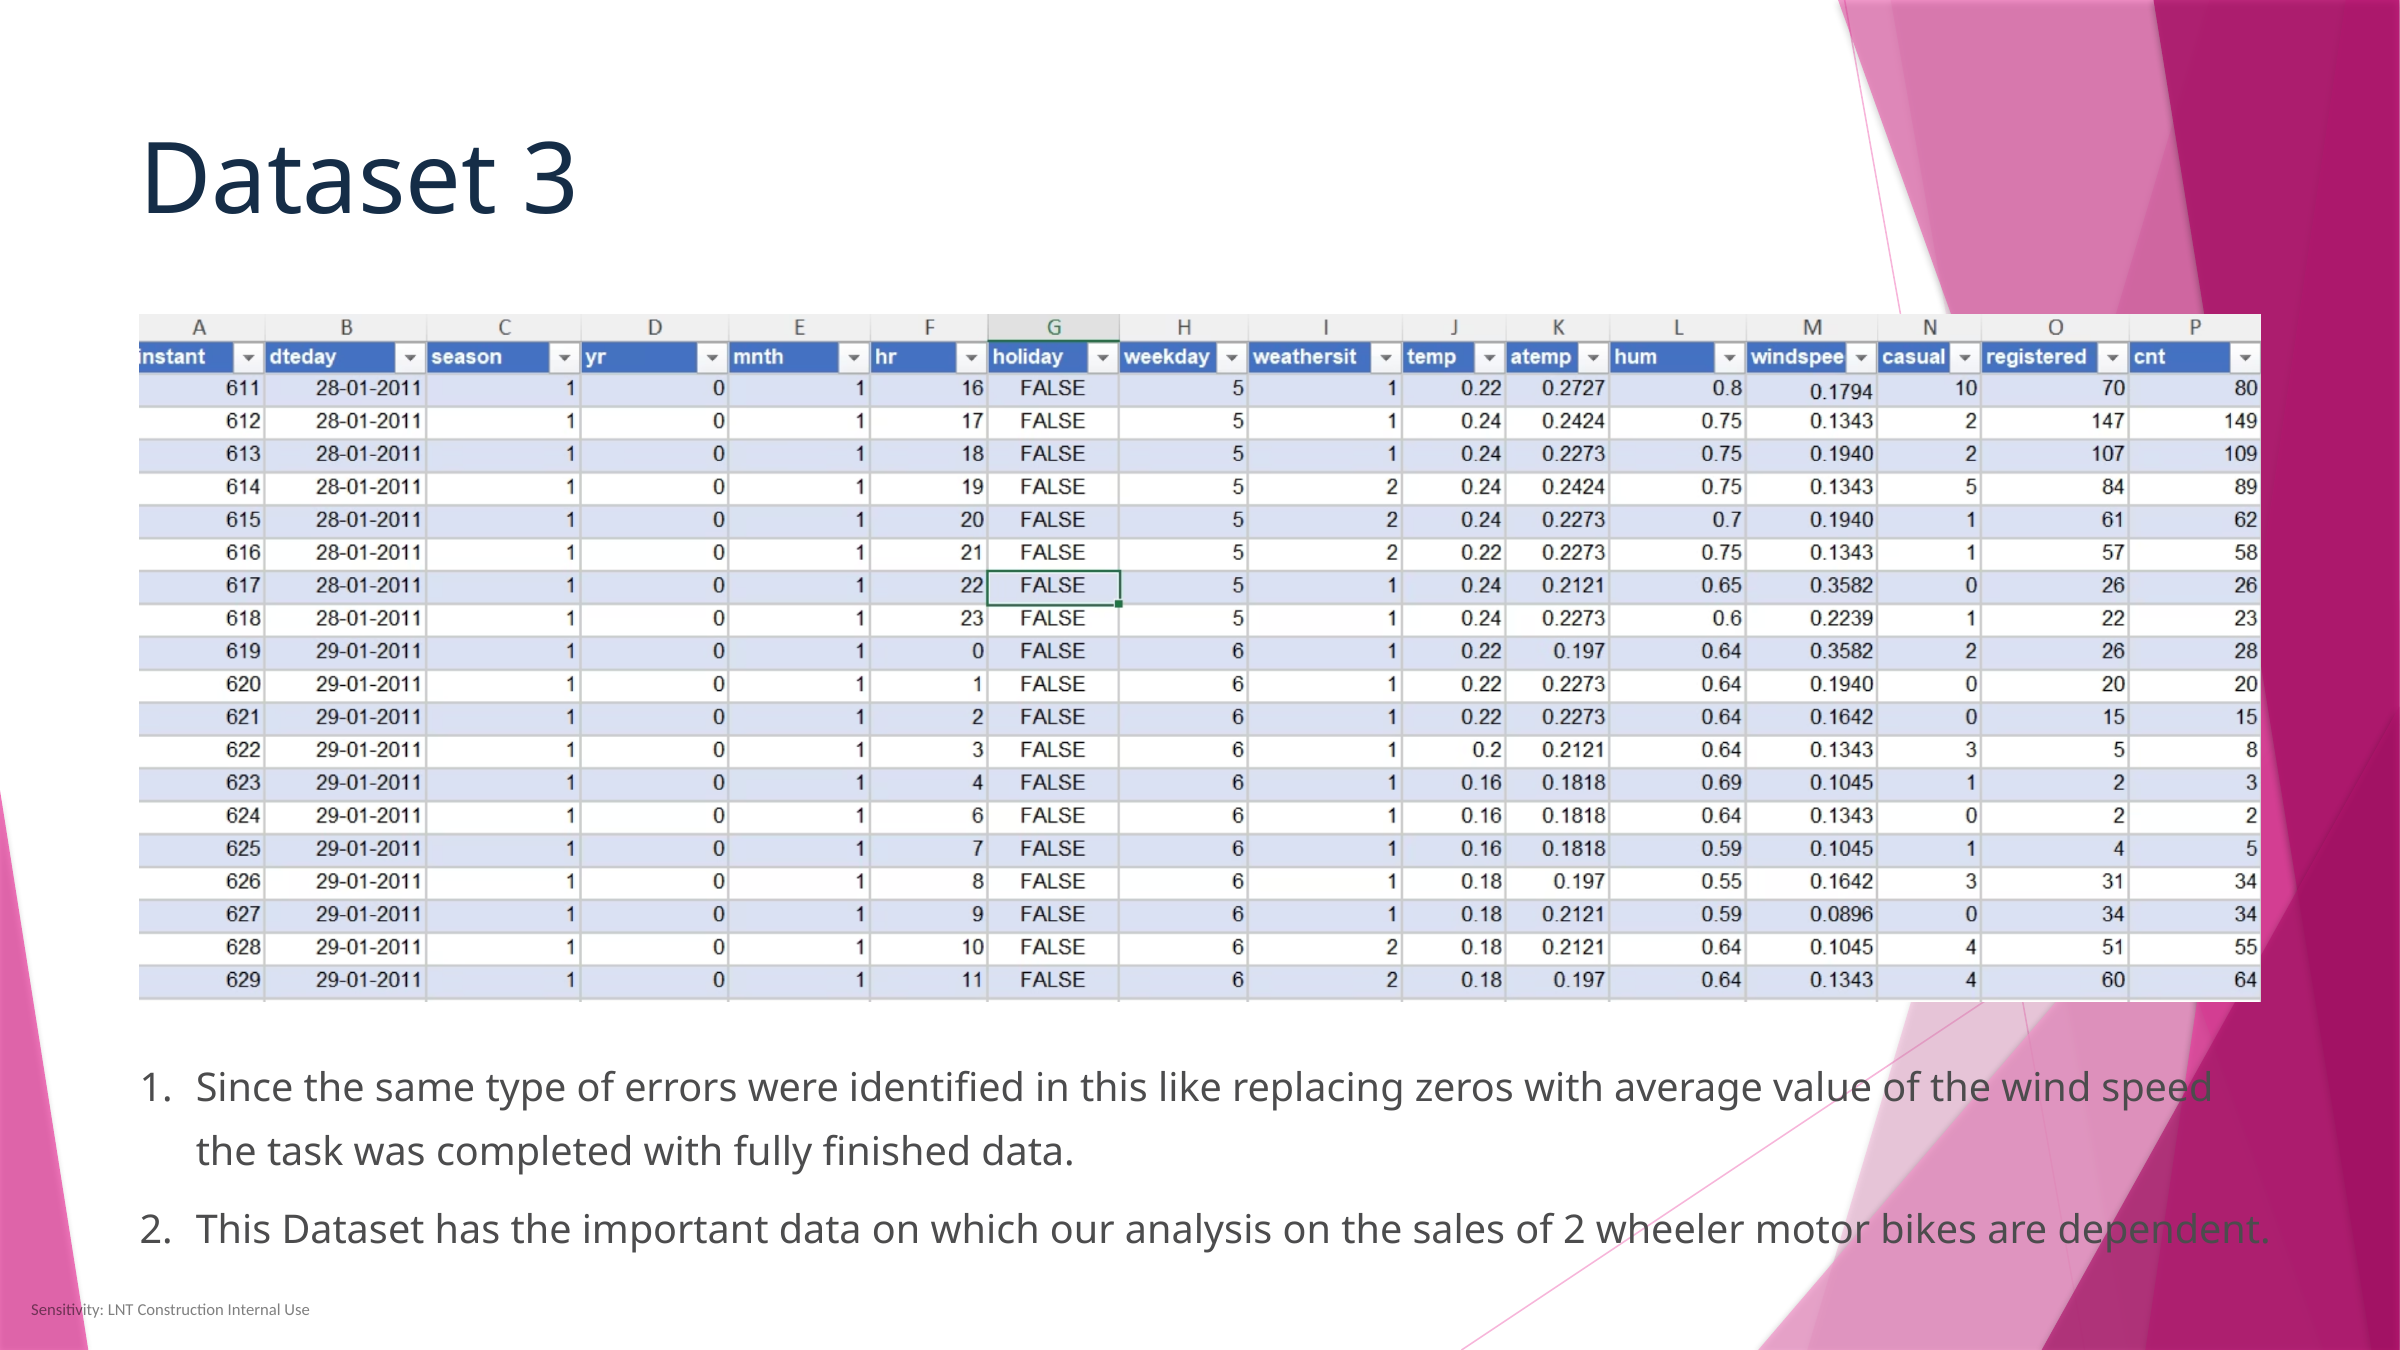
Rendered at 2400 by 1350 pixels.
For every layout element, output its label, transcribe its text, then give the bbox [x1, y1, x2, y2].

text_box Since the same type of errors were identified in this like replacing zeros with average value of the wind speed the task was completed with fully finished data. [139, 1046, 2261, 1174]
text_box Dataset 3 [139, 109, 1138, 235]
picture [139, 313, 2261, 1002]
text_box This Dataset has the important data on which our analysis on the sales of 2 wheeler motor bikes are dependent. [139, 1187, 2261, 1252]
